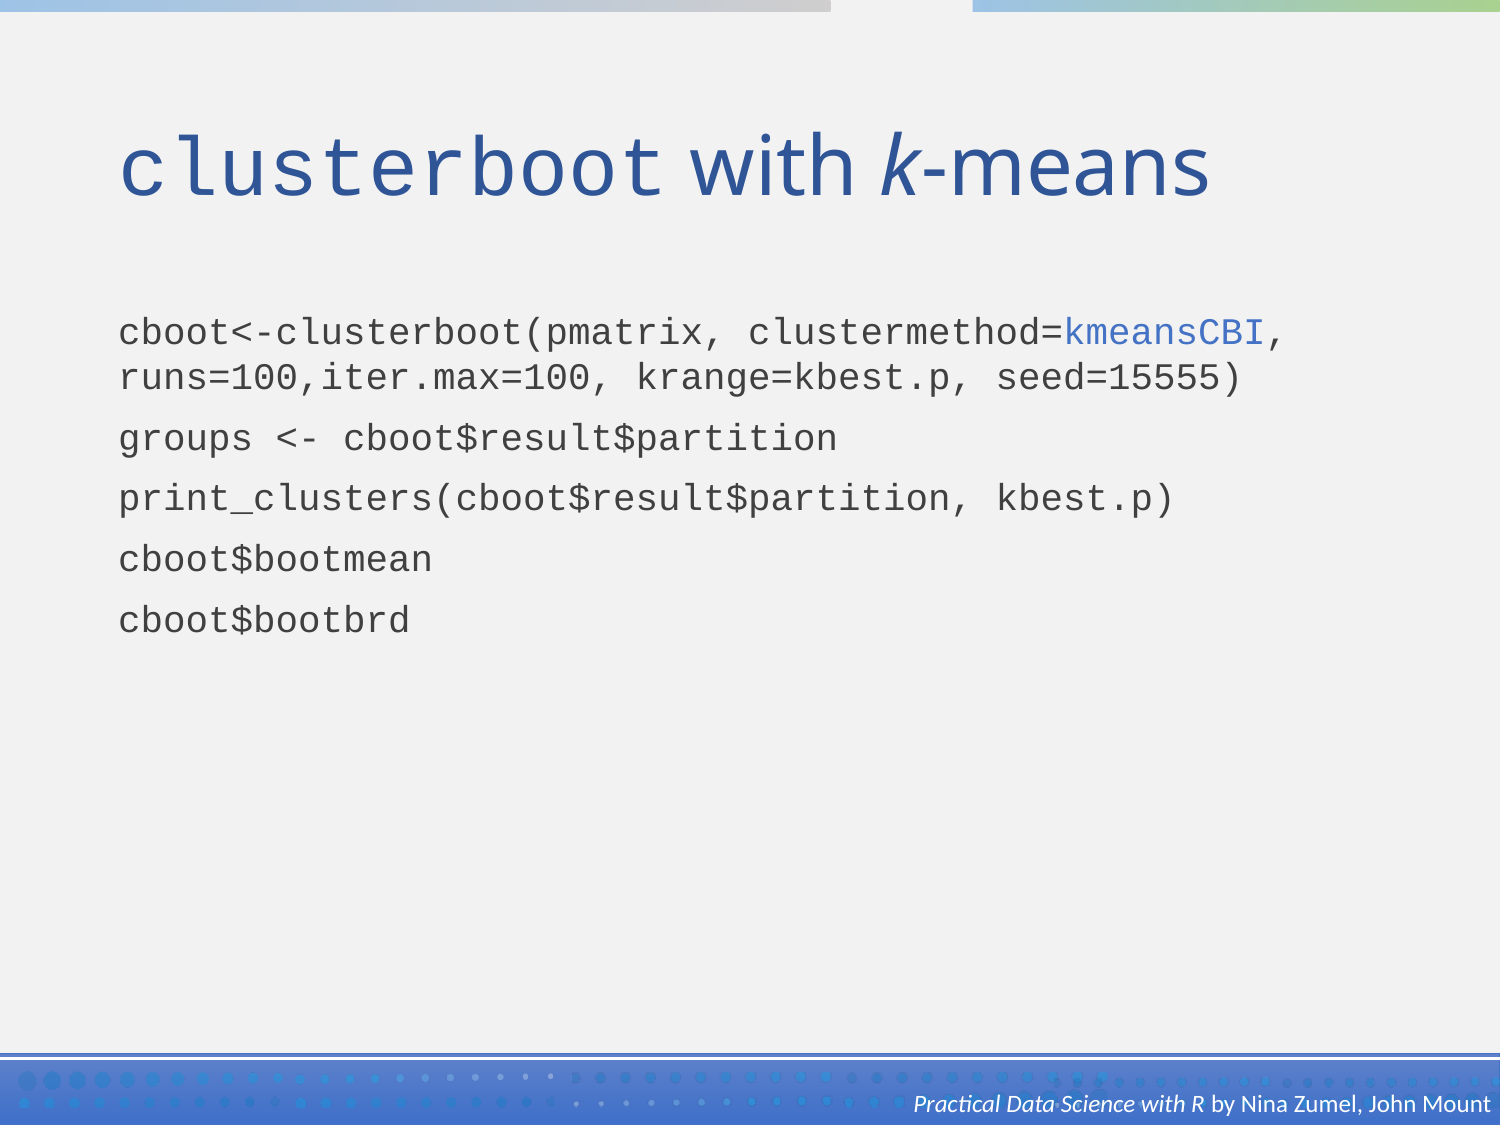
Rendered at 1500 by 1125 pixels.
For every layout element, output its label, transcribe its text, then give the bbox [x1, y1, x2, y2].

list cboot<-clusterboot(pmatrix, clustermethod=kmeansCBI, runs=100,iter.max=100, krange=kbest.p, seed=15555) groups <- cboot$result$partition print_clusters(cboot$result$partition, kbest.p) cboot$bootmean cboot$bootbrd [103, 299, 1397, 1014]
text_box Practical Data Science with R by Nina Zumel, John Mount [898, 1079, 1500, 1125]
title clusterboot with k-means [103, 59, 1397, 278]
